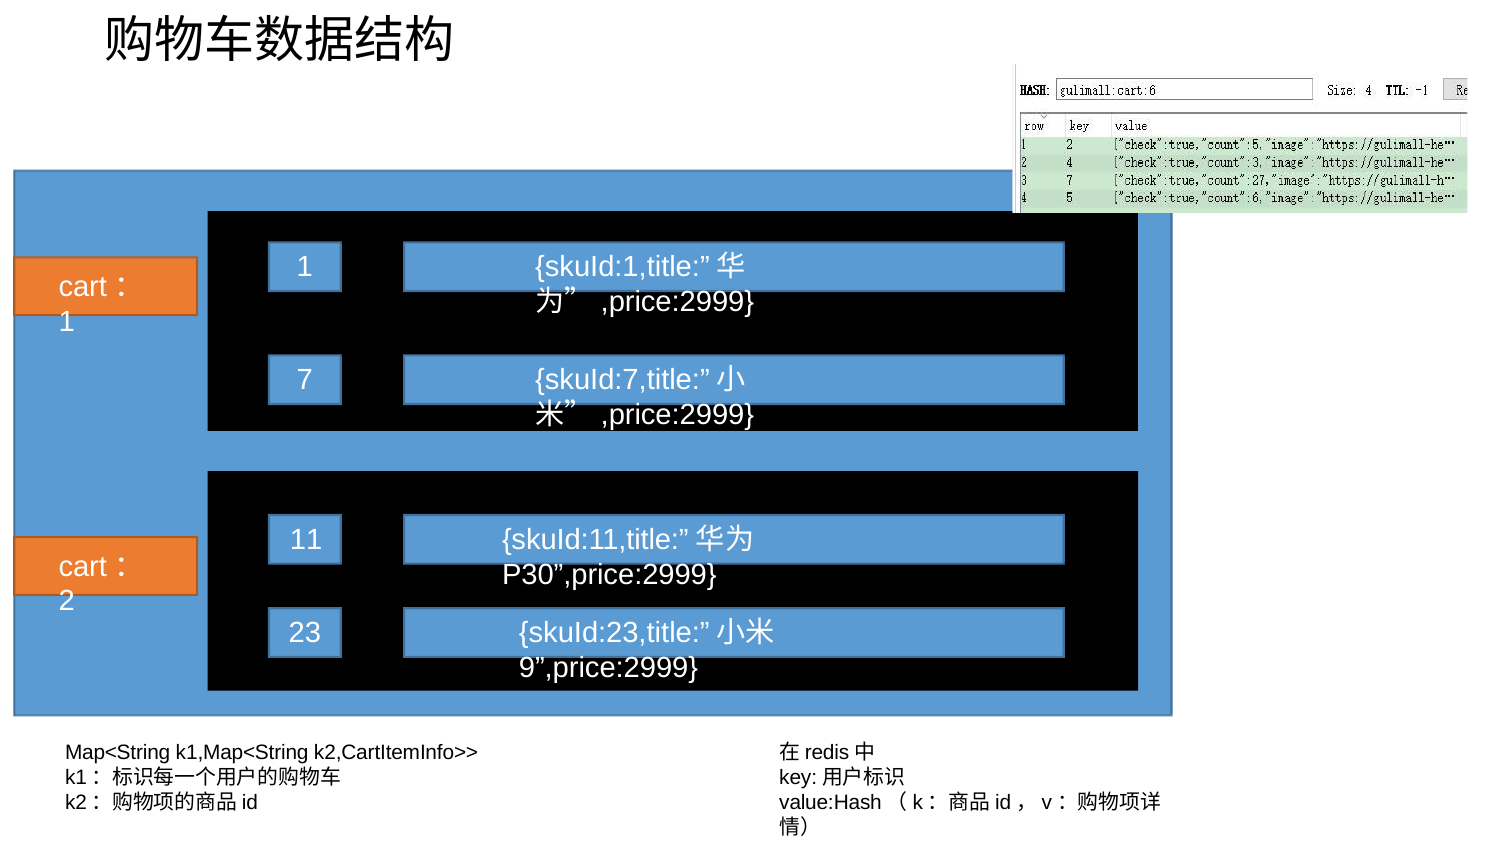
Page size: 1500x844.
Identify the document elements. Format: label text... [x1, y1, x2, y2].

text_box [267, 606, 343, 659]
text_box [267, 354, 343, 406]
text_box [402, 354, 1066, 406]
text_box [12, 169, 1173, 717]
text_box [1012, 64, 1468, 213]
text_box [267, 513, 343, 565]
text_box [267, 241, 343, 293]
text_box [12, 535, 199, 597]
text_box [402, 606, 1066, 659]
text_box 在redis中 key:用户标识 value:Hash（k：商品id，v：购物项详情） [777, 736, 1173, 839]
text_box Map<String k1,Map<String k2,CartItemInfo>> k1：标识每一个用户的购物车 k2：购物项的商品id [62, 736, 488, 814]
title 购物车数据结构 [102, 4, 457, 148]
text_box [402, 241, 1066, 293]
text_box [402, 513, 1066, 565]
